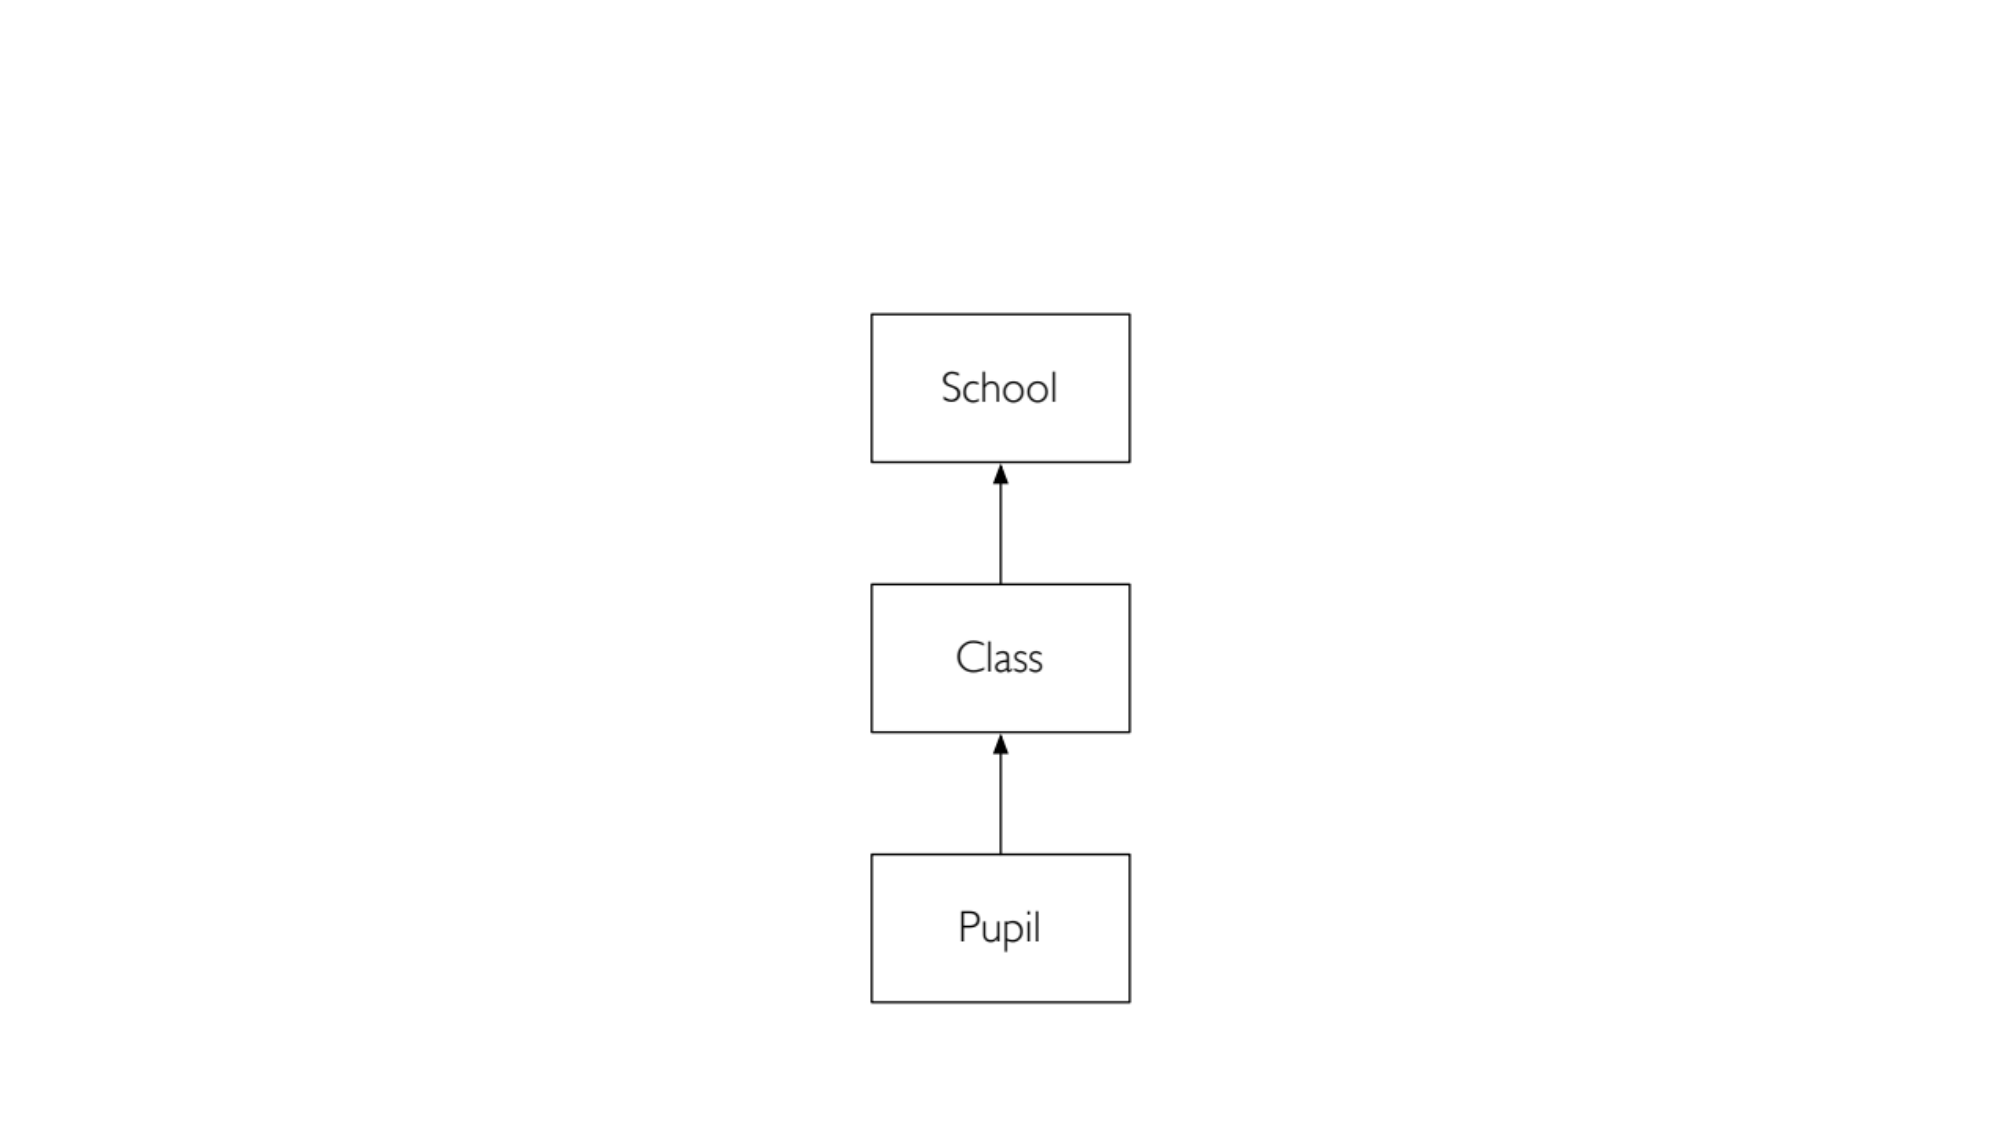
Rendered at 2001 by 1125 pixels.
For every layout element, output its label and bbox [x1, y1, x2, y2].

list [866, 308, 1134, 1005]
